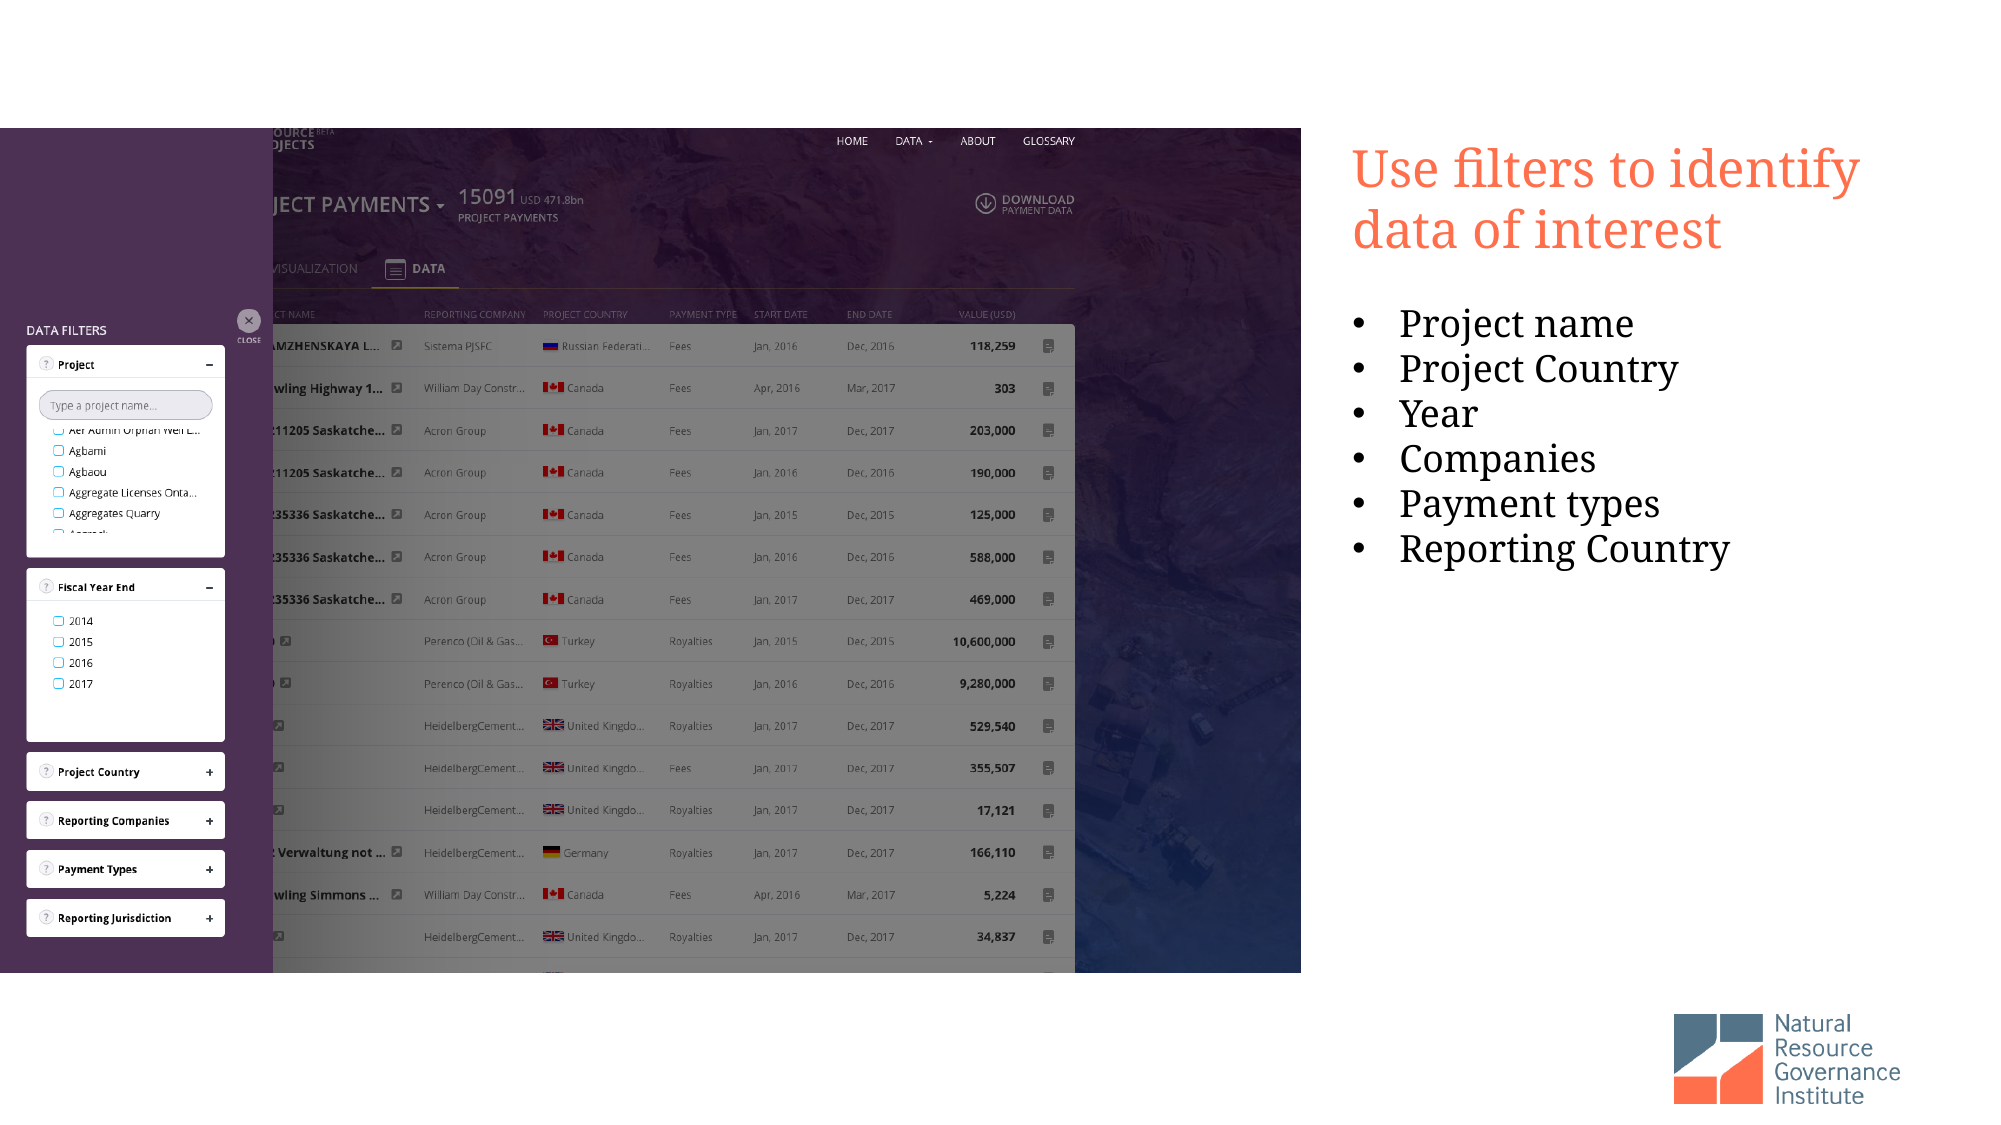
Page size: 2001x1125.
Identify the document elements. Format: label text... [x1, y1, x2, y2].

title Use filters to identify data of interest [1337, 128, 1901, 269]
text_box Project name Project Country Year Companies Payment types Reporting Country [1337, 292, 2000, 578]
picture [1674, 1014, 1900, 1104]
picture [0, 128, 1301, 973]
